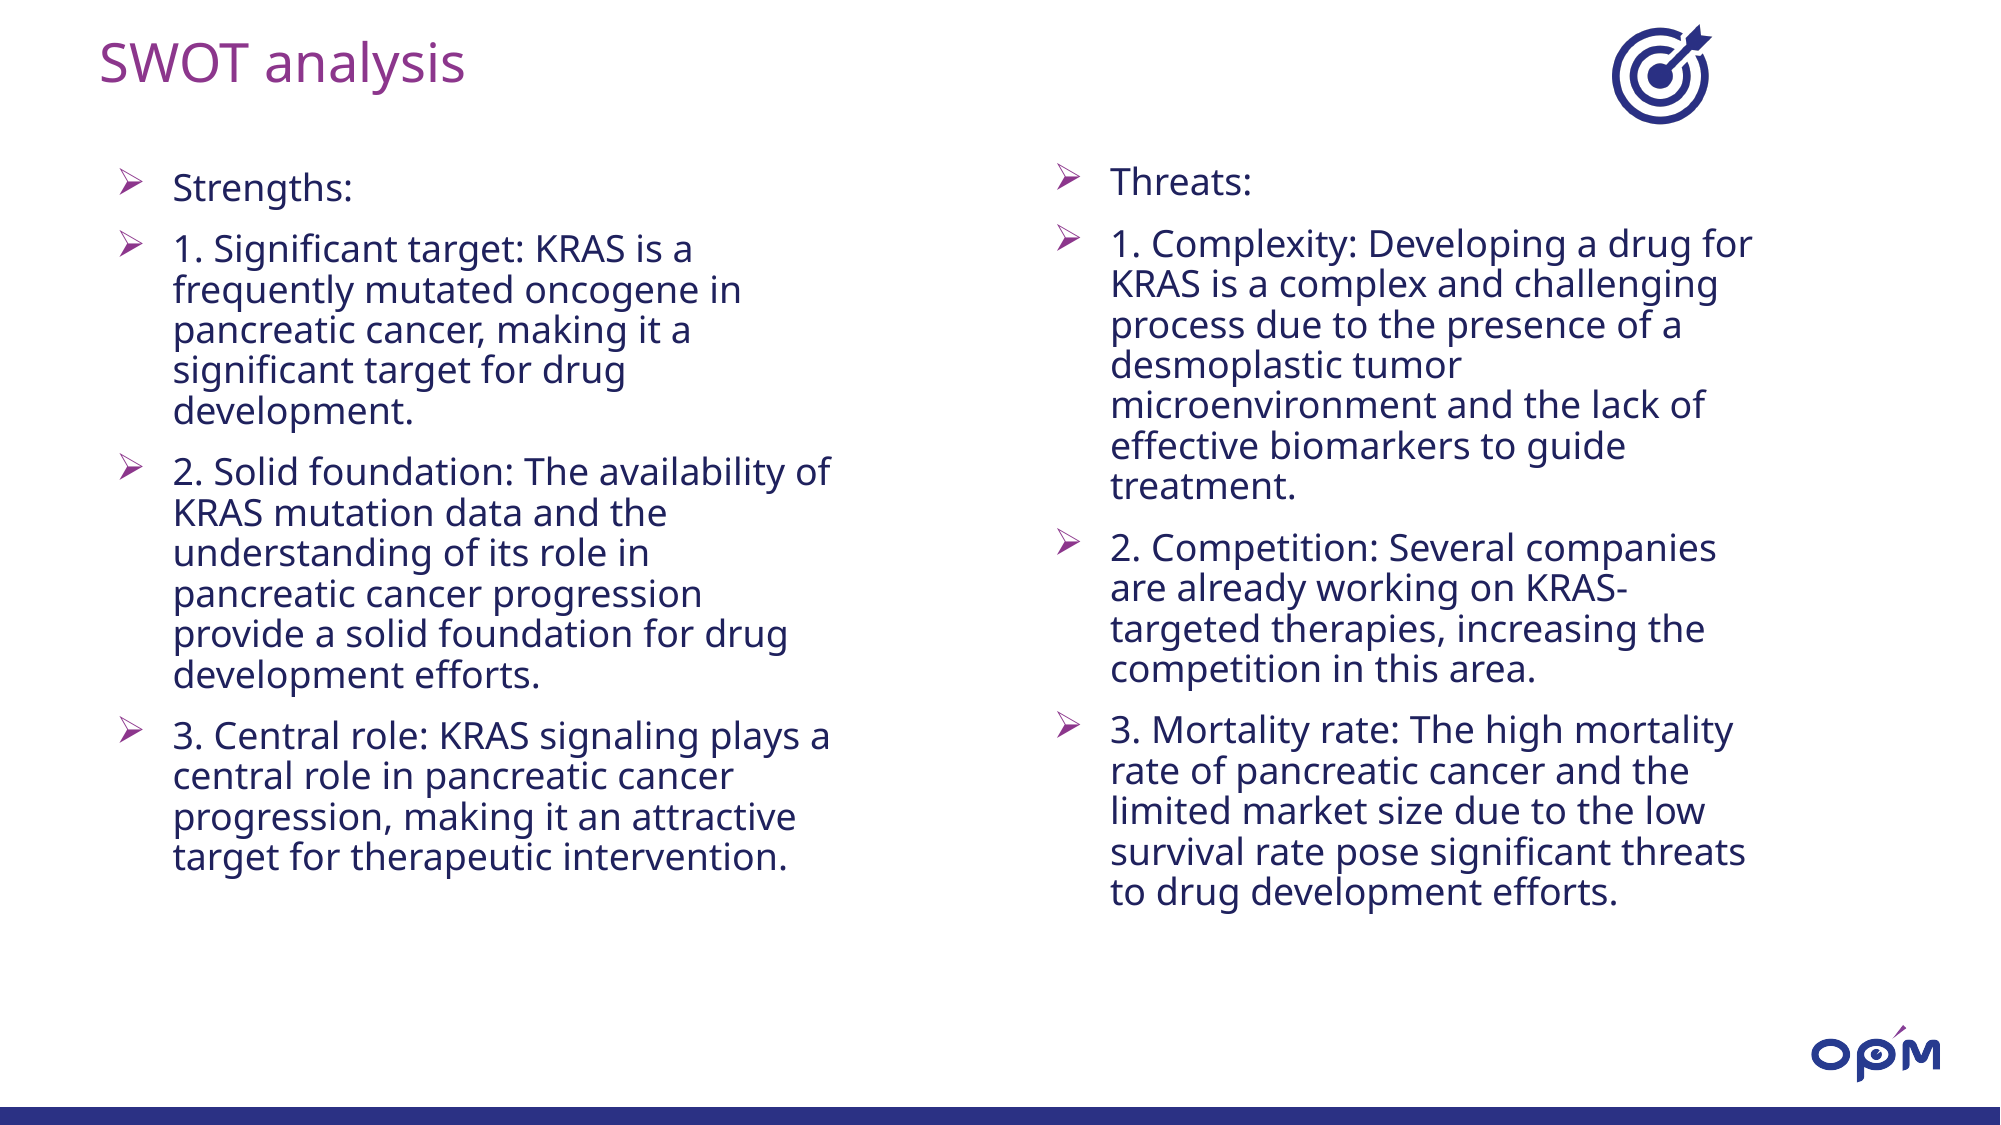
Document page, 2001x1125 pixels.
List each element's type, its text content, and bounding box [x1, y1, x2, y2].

picture [1789, 1006, 1962, 1102]
list Strengths: 1. Significant target: KRAS is a frequently mutated oncogene in pancreatic cancer, making it a significant target for drug development. 2. Solid foundation: The availability of KRAS mutation data and the understanding of its role in pancreatic cancer progression provide a solid foundation for drug development efforts. 3. Central role: KRAS signaling plays a central role in pancreatic cancer progression, making it an attractive target for therapeutic intervention. [101, 161, 852, 1091]
list Threats: 1. Complexity: Developing a drug for KRAS is a complex and challenging process due to the presence of a desmoplastic tumor microenvironment and the lack of effective biomarkers to guide treatment. 2. Competition: Several companies are already working on KRAS-targeted therapies, increasing the competition in this area. 3. Mortality rate: The high mortality rate of pancreatic cancer and the limited market size due to the low survival rate pose significant threats to drug development efforts. [1038, 155, 1790, 1091]
title SWOT analysis [84, 28, 1580, 122]
picture [1601, 13, 1723, 135]
